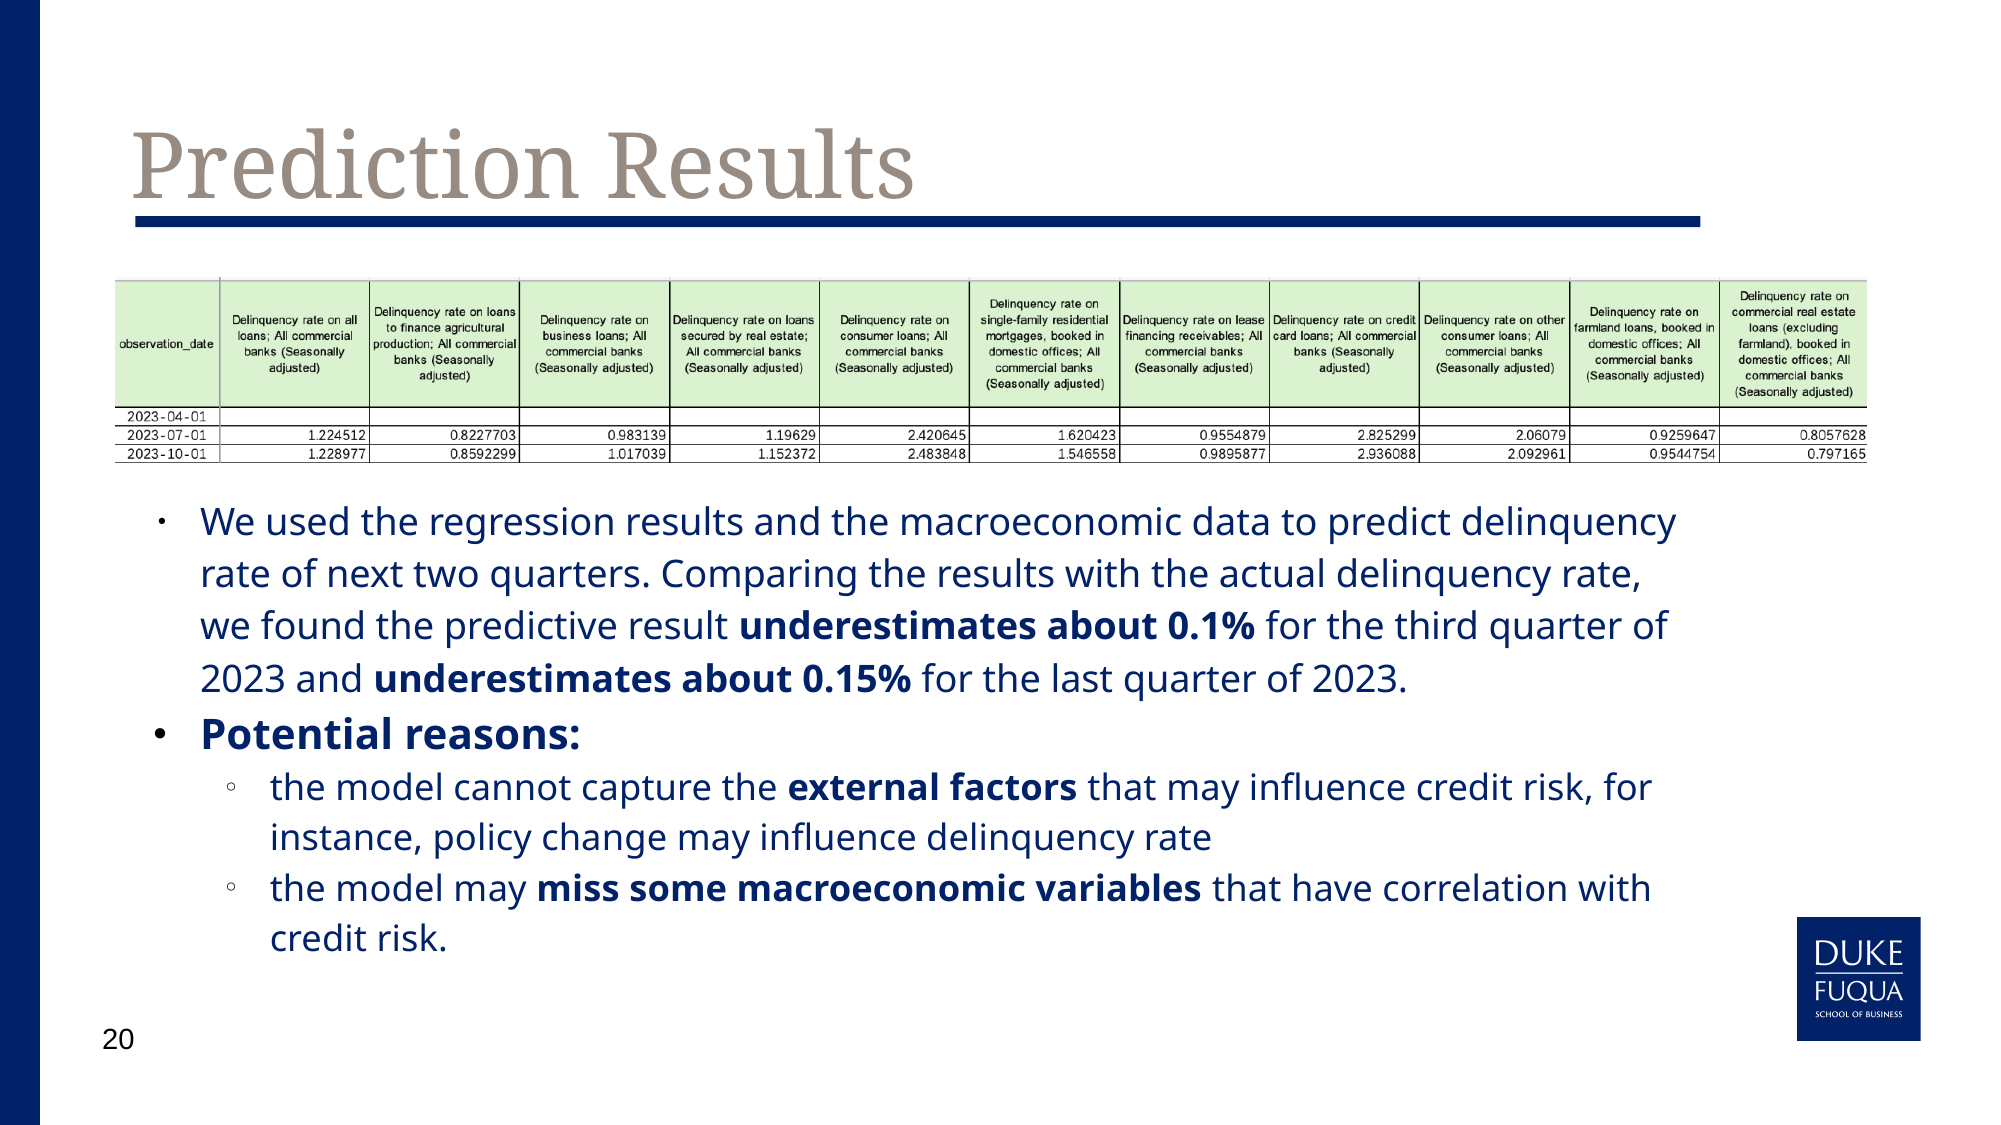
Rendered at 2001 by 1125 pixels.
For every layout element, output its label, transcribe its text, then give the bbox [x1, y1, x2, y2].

list We used the regression results and the macroeconomic data to predict delinquency rate of next two quarters. Comparing the results with the actual delinquency rate, we found the predictive result underestimates about 0.1% for the third quarter of 2023 and underestimates about 0.15% for the last quarter of 2023. Potential reasons: the model cannot capture the external factors that may influence credit risk, for instance, policy change may influence delinquency rate the model may miss some macroeconomic variables that have correlation with credit risk. [115, 483, 1699, 1012]
picture [115, 277, 1867, 464]
picture [1797, 917, 1921, 1041]
title Prediction Results [115, 59, 1841, 276]
